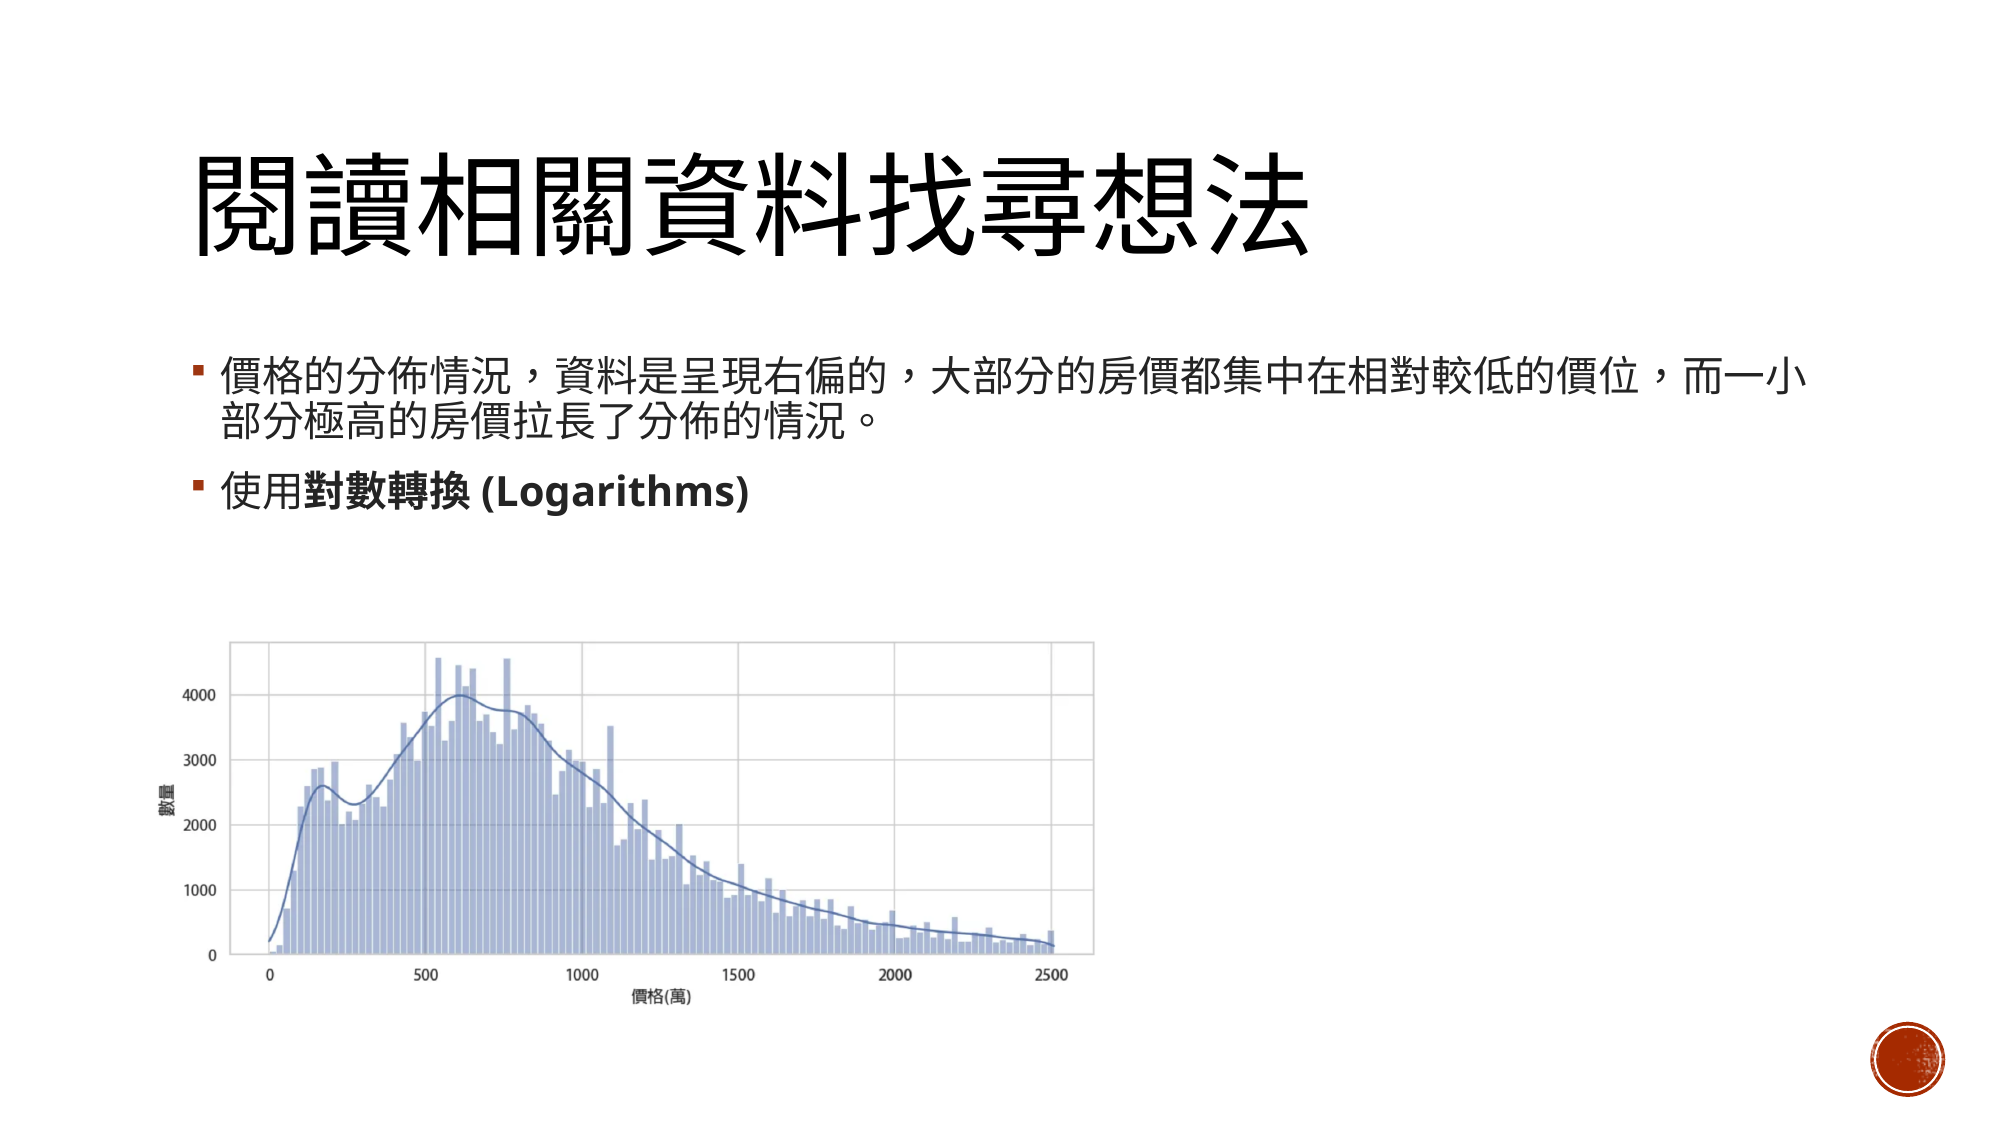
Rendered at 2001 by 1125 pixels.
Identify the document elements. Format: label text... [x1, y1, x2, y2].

title 閱讀相關資料找尋想法 [175, 79, 1826, 344]
picture [137, 639, 1137, 1014]
list 價格的分佈情況，資料是呈現右偏的，大部分的房價都集中在相對較低的價位，而一小部分極高的房價拉長了分佈的情況。 使用對數轉換(Logarithms) [175, 348, 1826, 1013]
